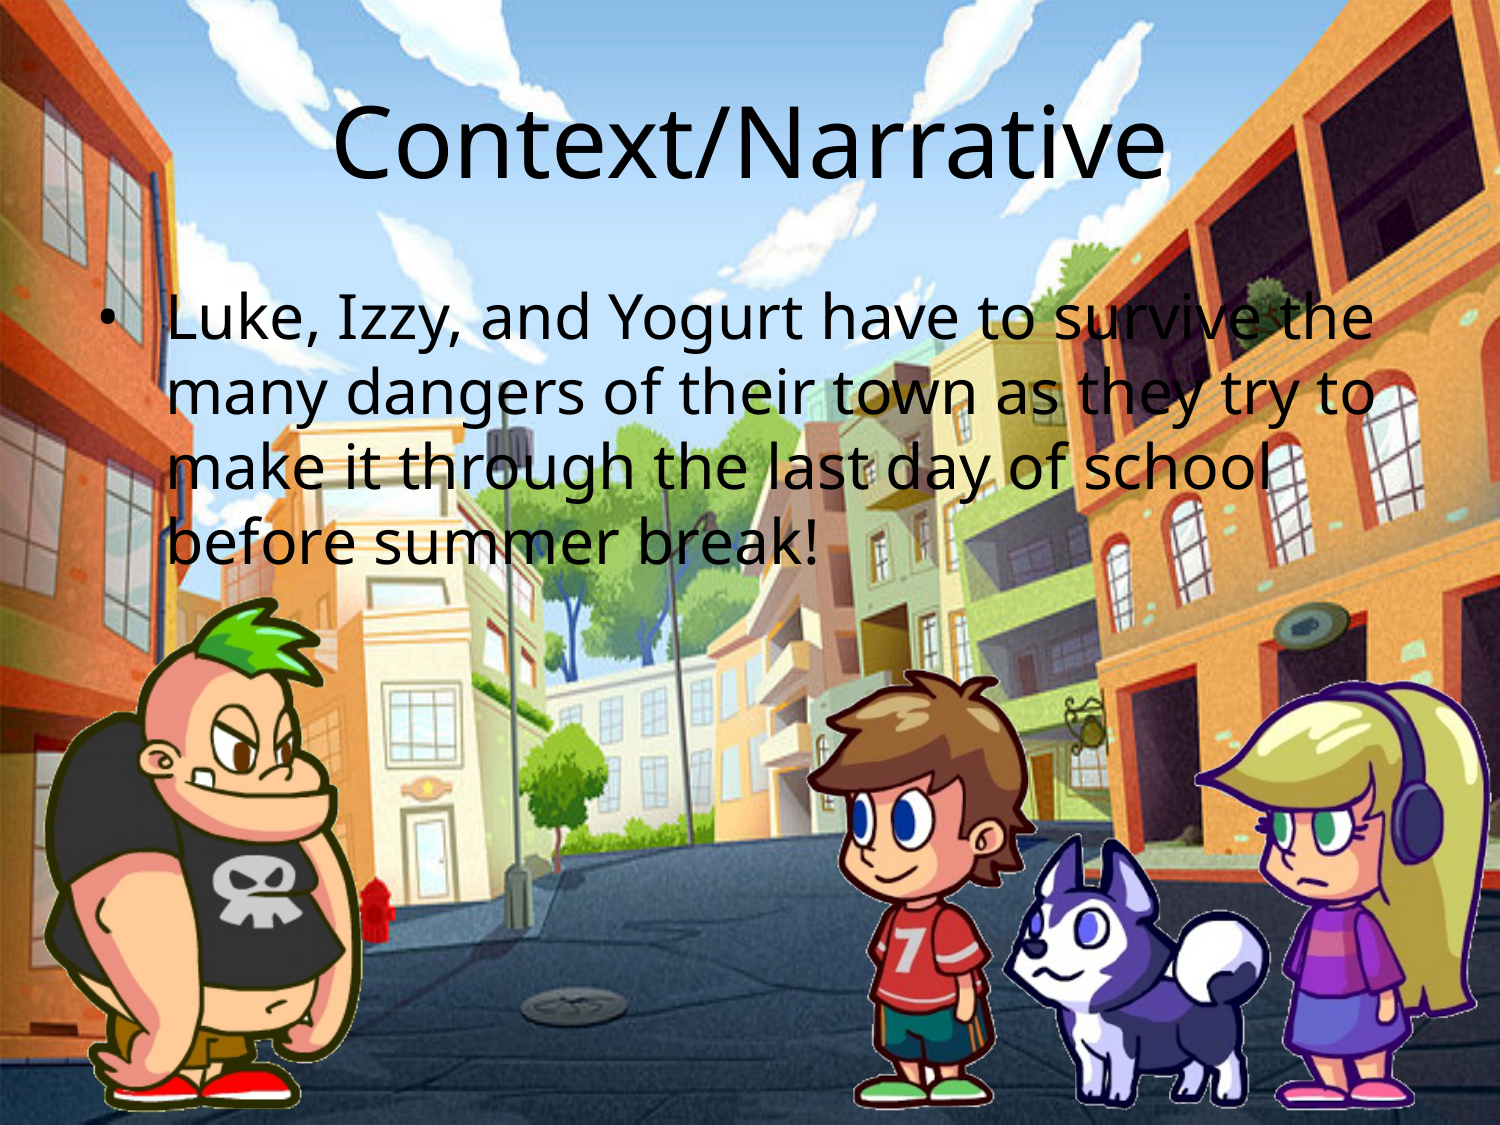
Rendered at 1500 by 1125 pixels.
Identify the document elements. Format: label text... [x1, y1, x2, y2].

picture [0, 0, 1500, 1125]
title Context/Narrative [75, 45, 1425, 233]
list Luke, Izzy, and Yogurt have to survive the many dangers of their town as they try to make it through the last day of school before summer break! [75, 262, 1425, 1005]
